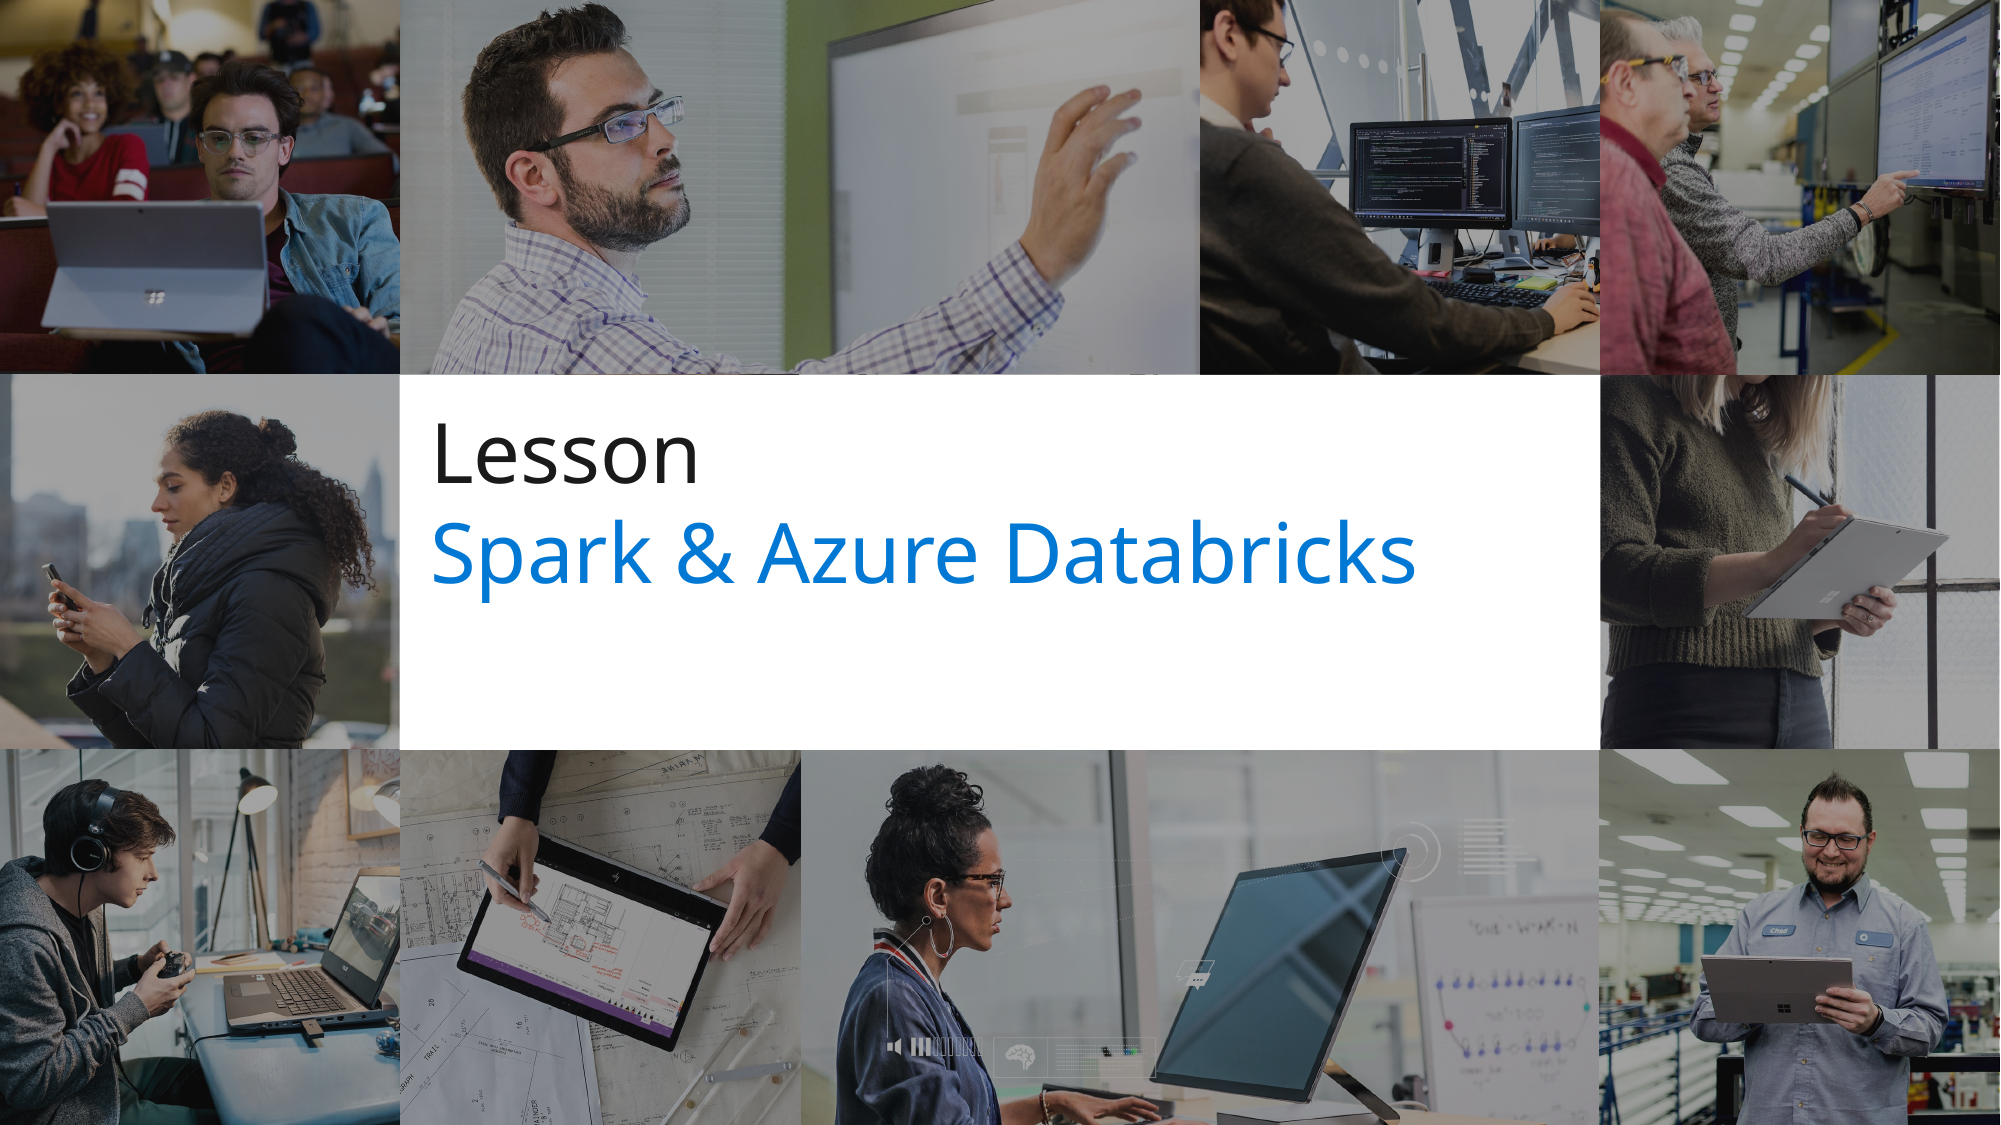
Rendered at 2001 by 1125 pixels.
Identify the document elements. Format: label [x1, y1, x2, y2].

text_box [0, 0, 2000, 1125]
